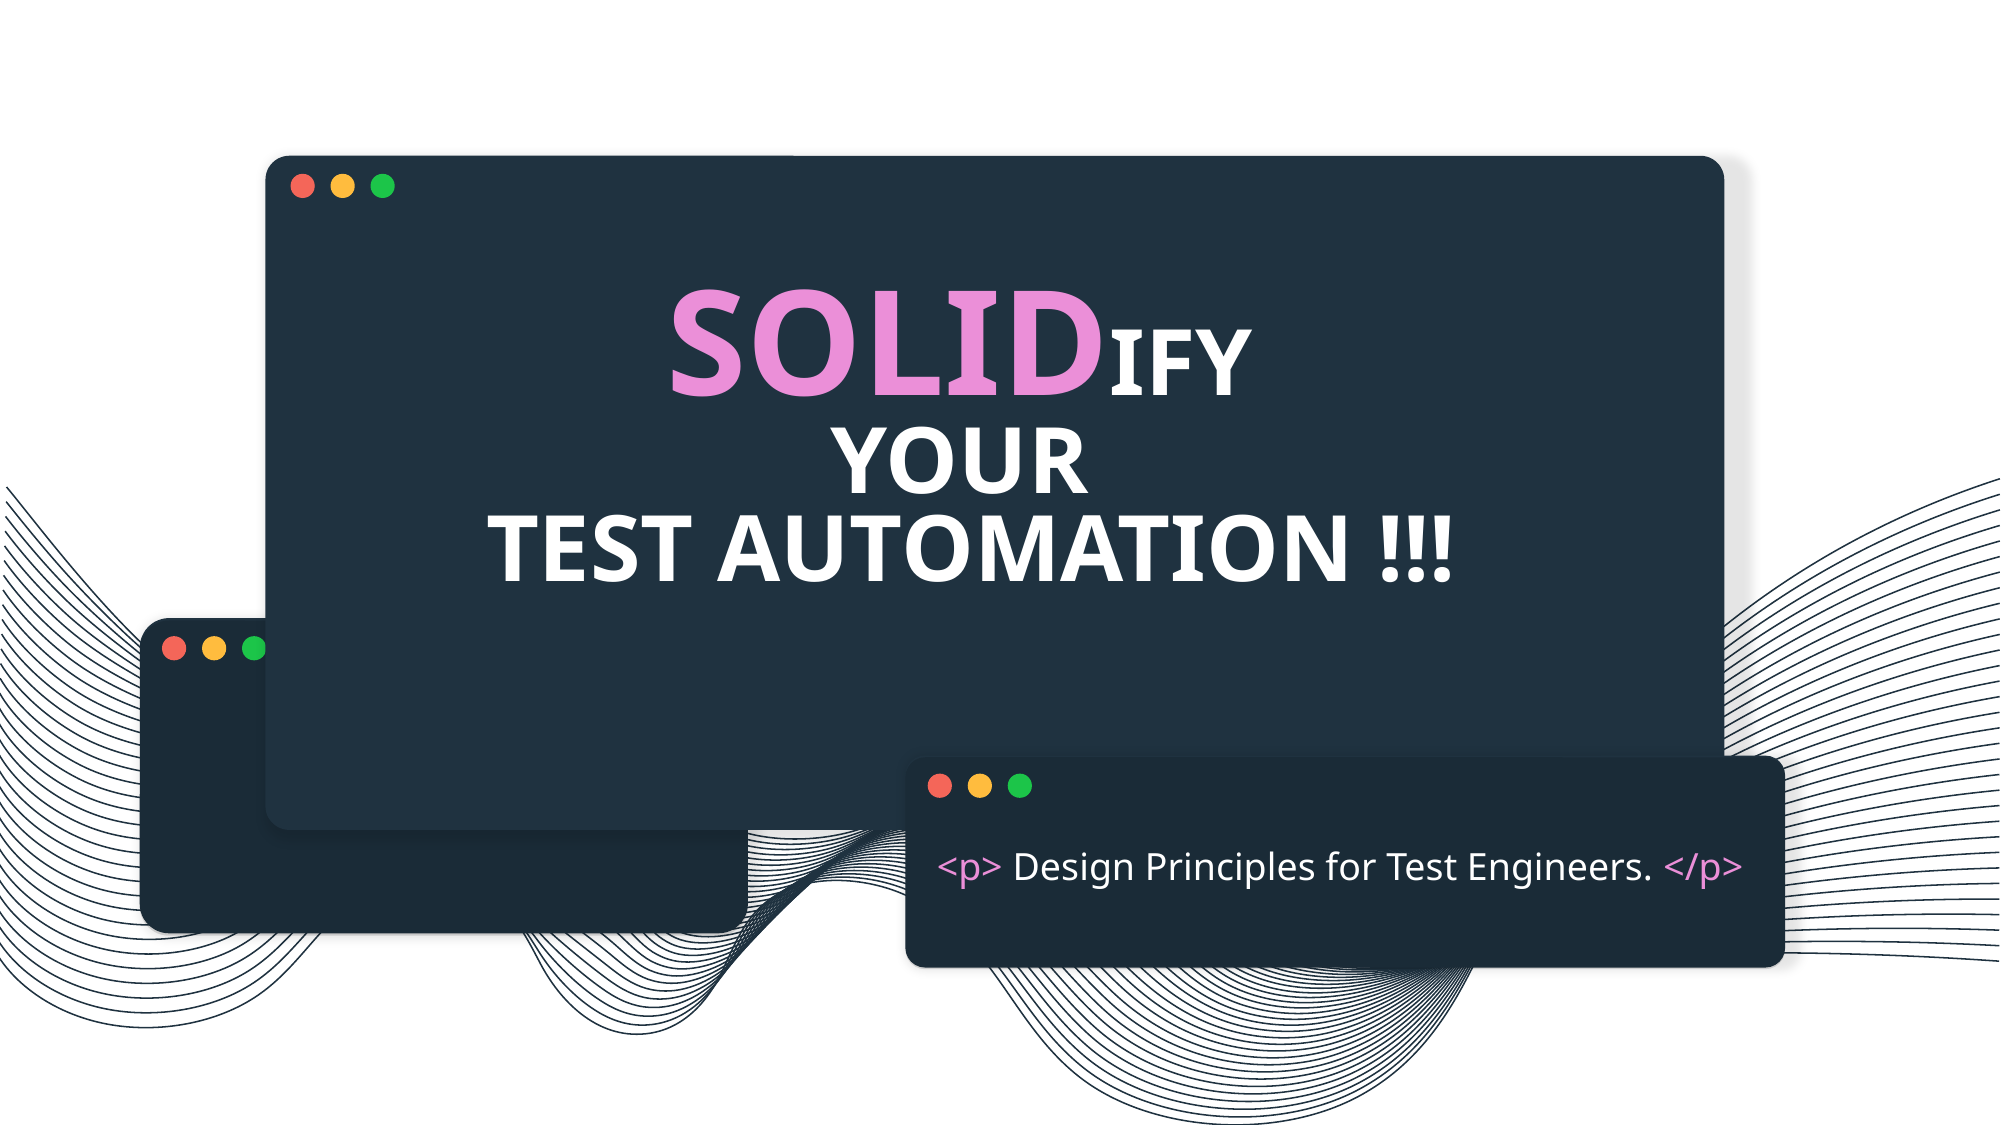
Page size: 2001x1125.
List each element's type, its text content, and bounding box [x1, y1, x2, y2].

title SOLIDIFY YOUR TEST AUTOMATION !!! [413, 263, 1529, 740]
subtitle <p> Design Principles for Test Engineers. </p> [916, 815, 1776, 947]
